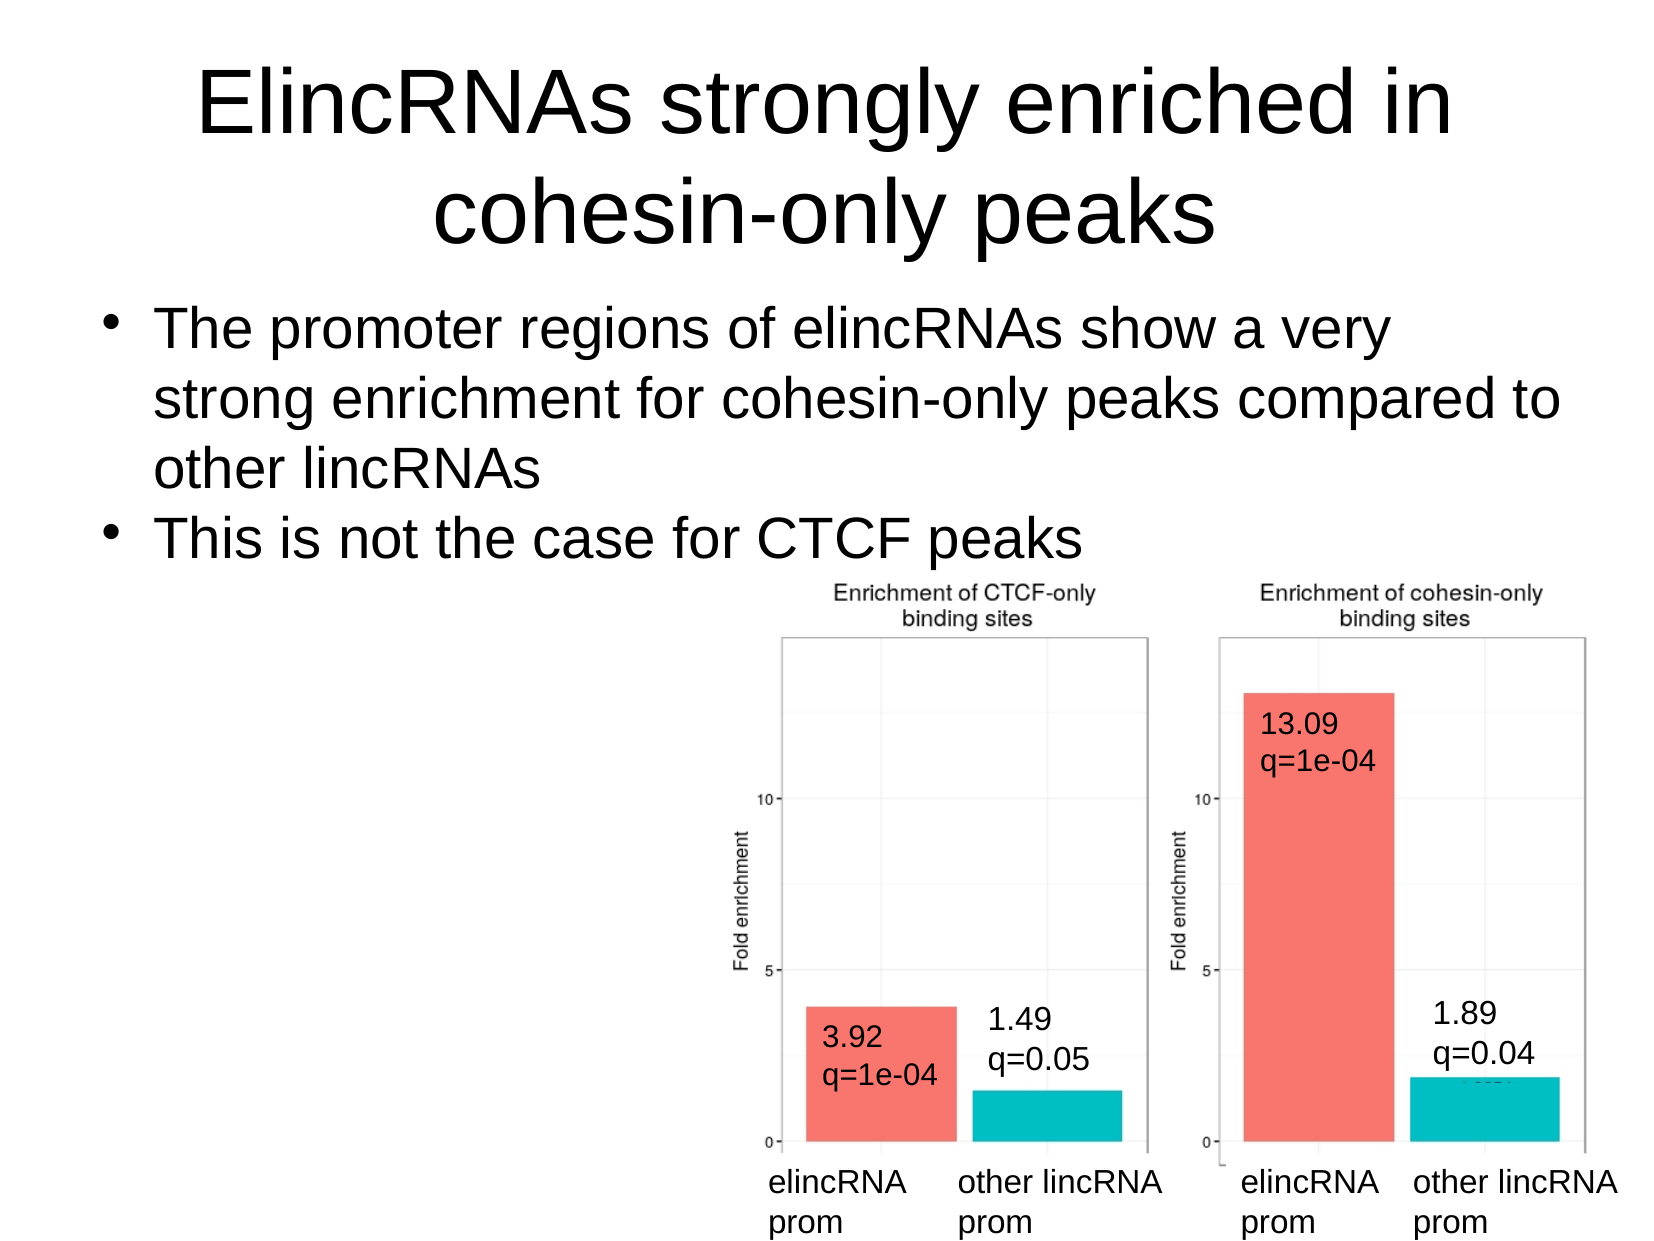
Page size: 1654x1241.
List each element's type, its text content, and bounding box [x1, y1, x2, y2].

text_box other lincRNA prom [1600, 1153, 1635, 1241]
picture [720, 574, 1596, 1240]
text_box The promoter regions of elincRNAs show a very strong enrichment for cohesin-only peaks compared to other lincRNAs This is not the case for CTCF peaks [82, 289, 1570, 1009]
text_box ElincRNAs strongly enriched in cohesin-only peaks [82, 49, 1570, 256]
